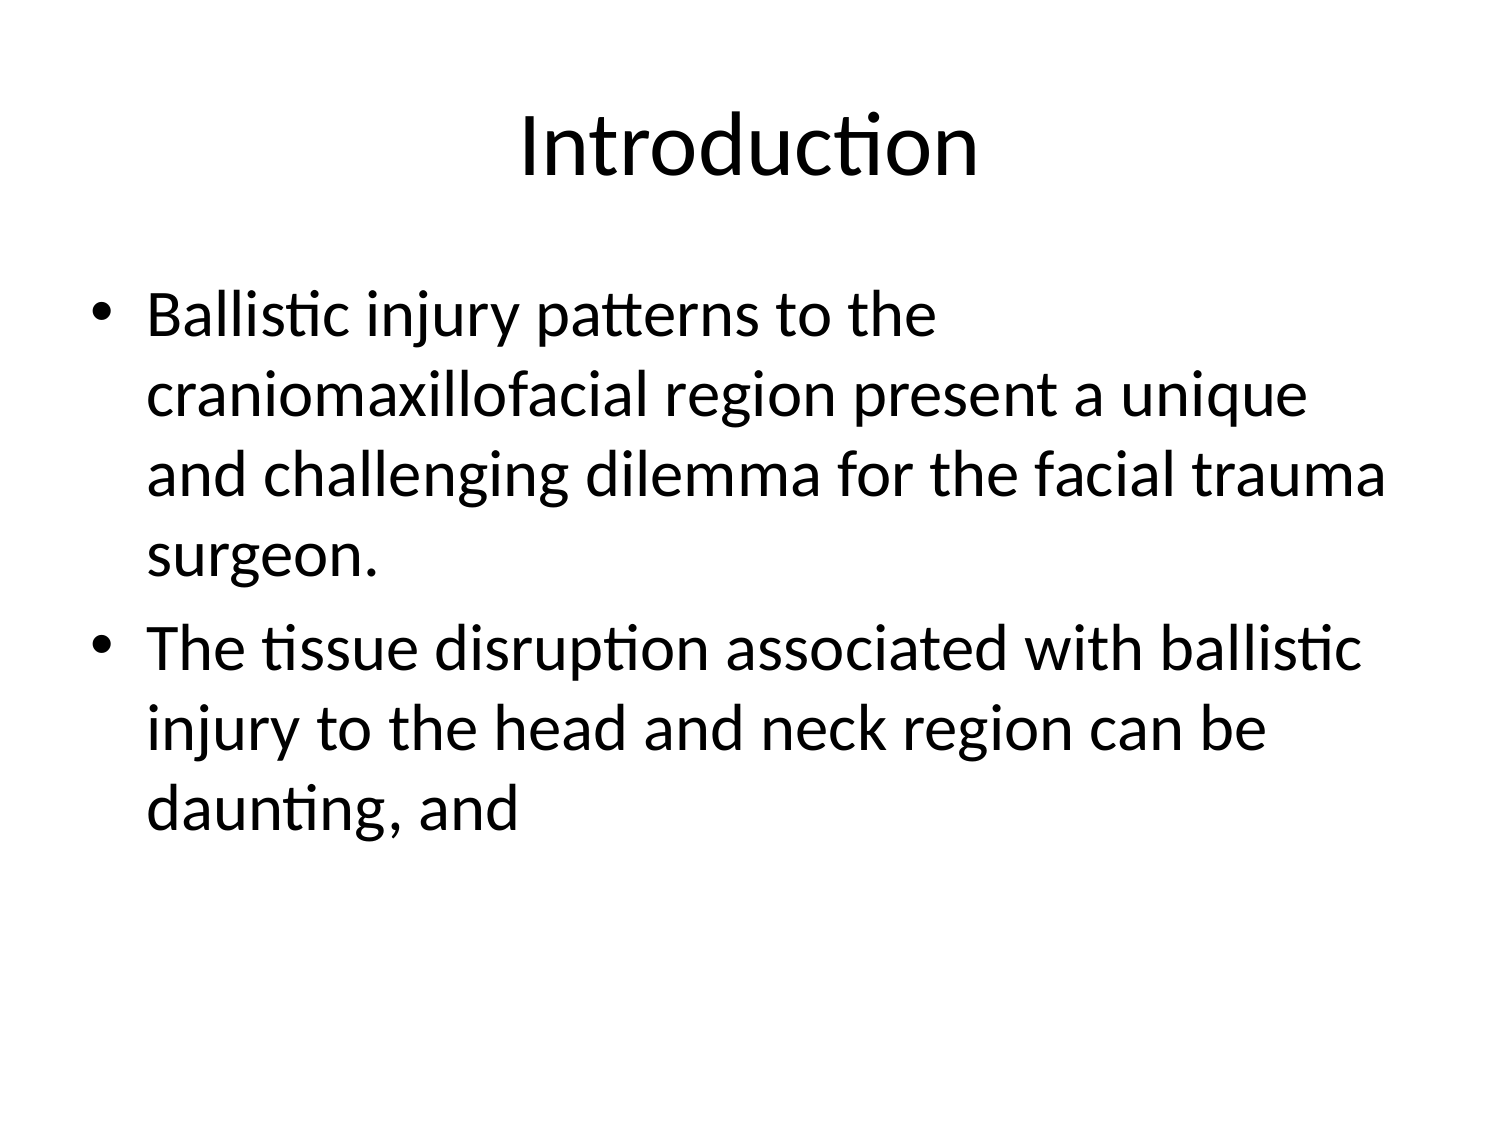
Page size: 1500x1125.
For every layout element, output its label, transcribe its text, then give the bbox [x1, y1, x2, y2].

title Introduction [75, 45, 1425, 233]
list Ballistic injury patterns to the craniomaxillofacial region present a unique and challenging dilemma for the facial trauma surgeon. The tissue disruption associated with ballistic injury to the head and neck region can be daunting, and [75, 262, 1425, 1005]
